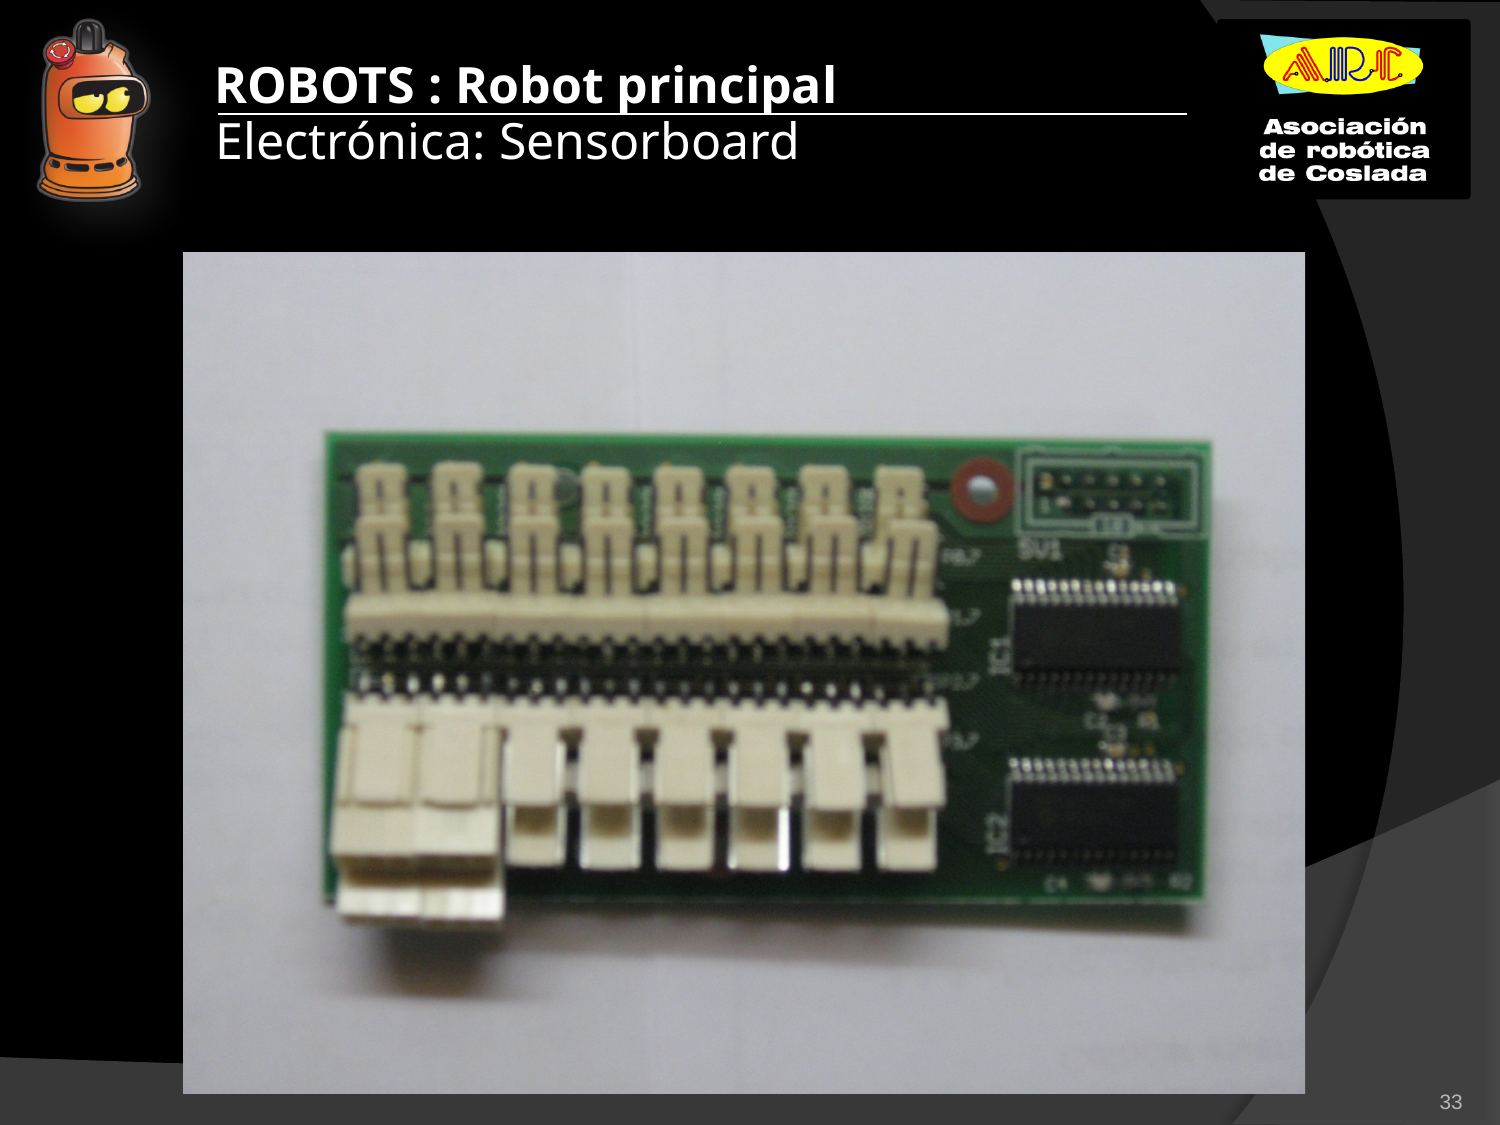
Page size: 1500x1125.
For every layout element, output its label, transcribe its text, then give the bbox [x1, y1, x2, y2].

text_box ROBOTS : Robot principal [206, 20, 1176, 101]
picture [182, 252, 1306, 1095]
picture [29, 17, 152, 202]
text_box Electrónica: Sensorboard [194, 101, 1231, 243]
picture [1217, 19, 1471, 200]
slide_number 33 [1337, 1053, 1463, 1114]
